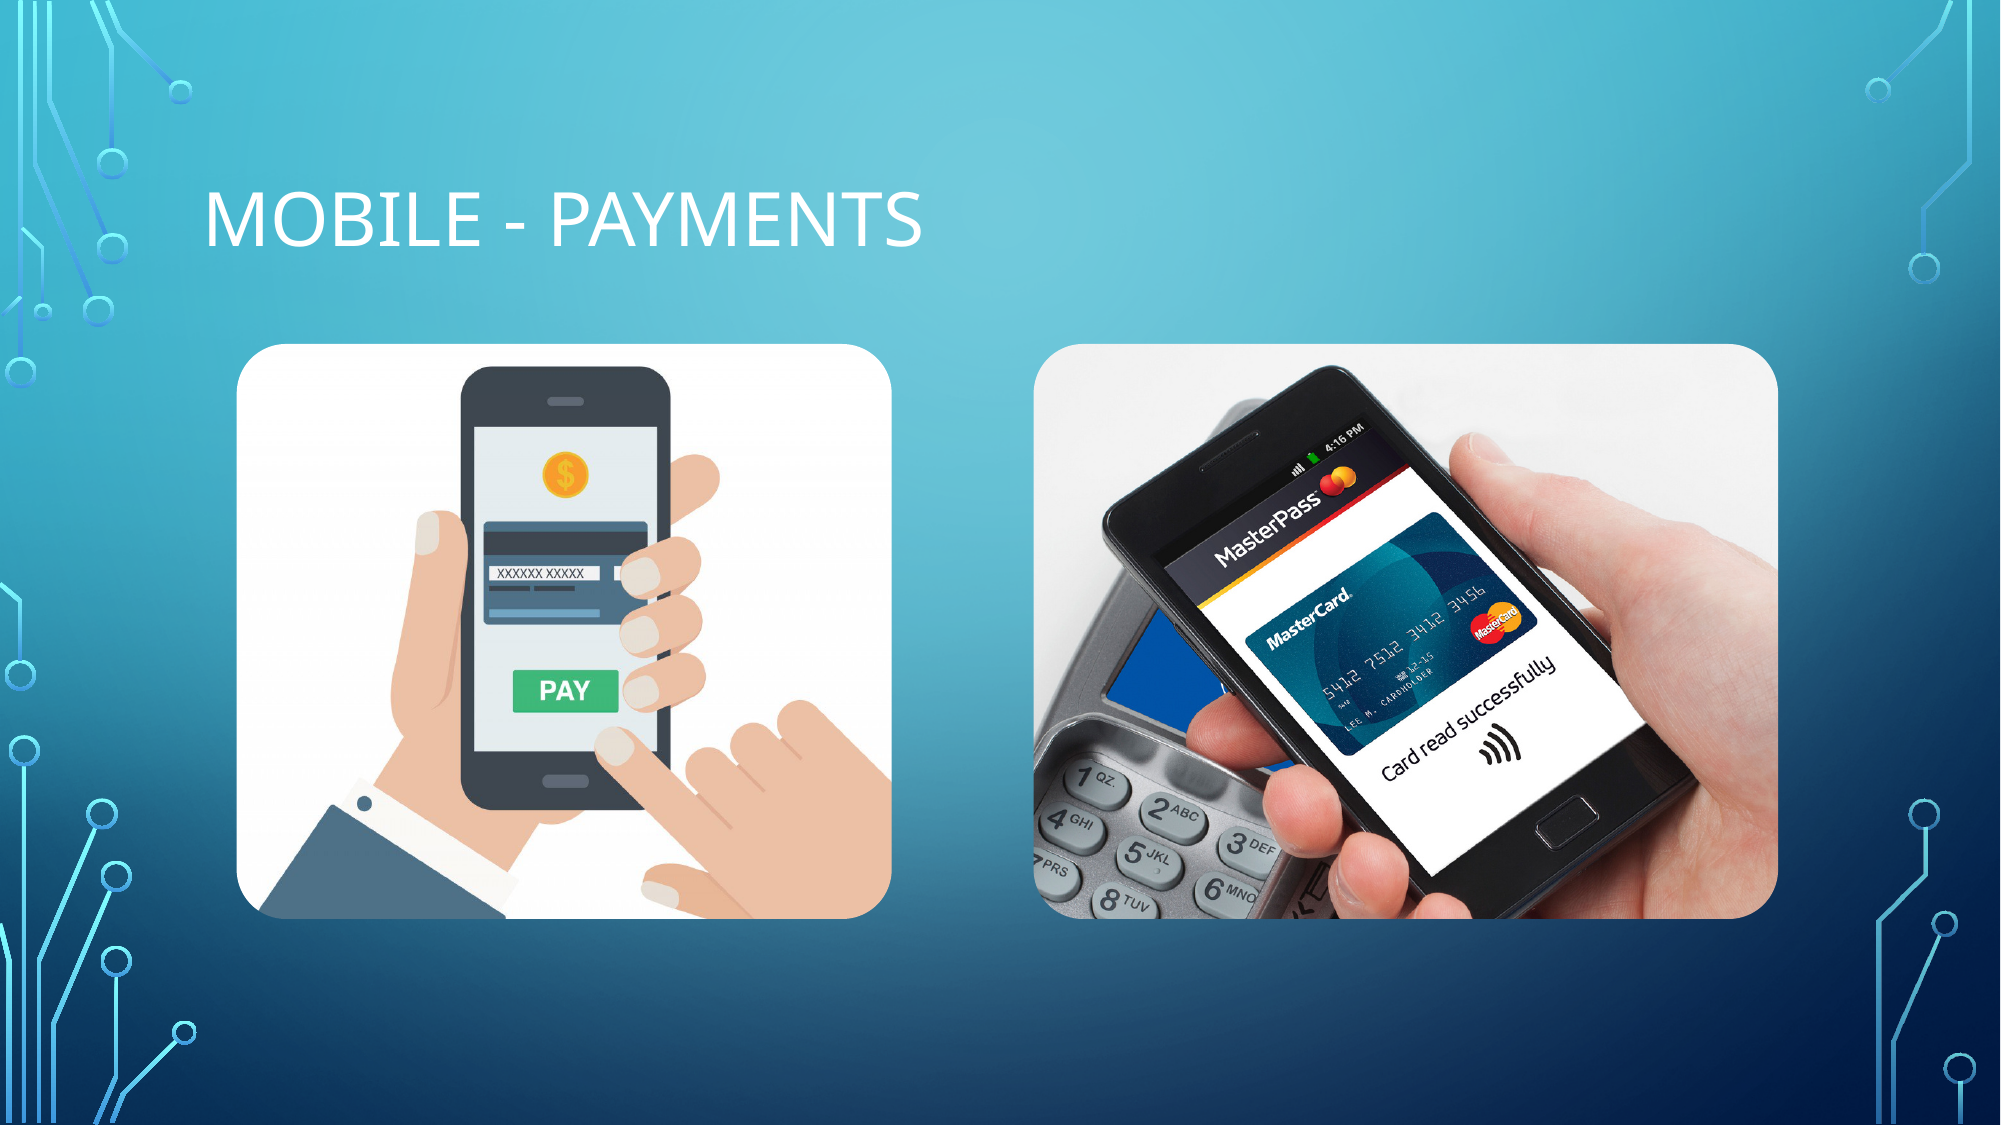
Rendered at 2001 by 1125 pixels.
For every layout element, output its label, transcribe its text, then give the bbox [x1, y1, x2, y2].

picture [236, 343, 892, 920]
picture [1033, 343, 1779, 920]
title Mobile - Payments [187, 101, 1813, 344]
